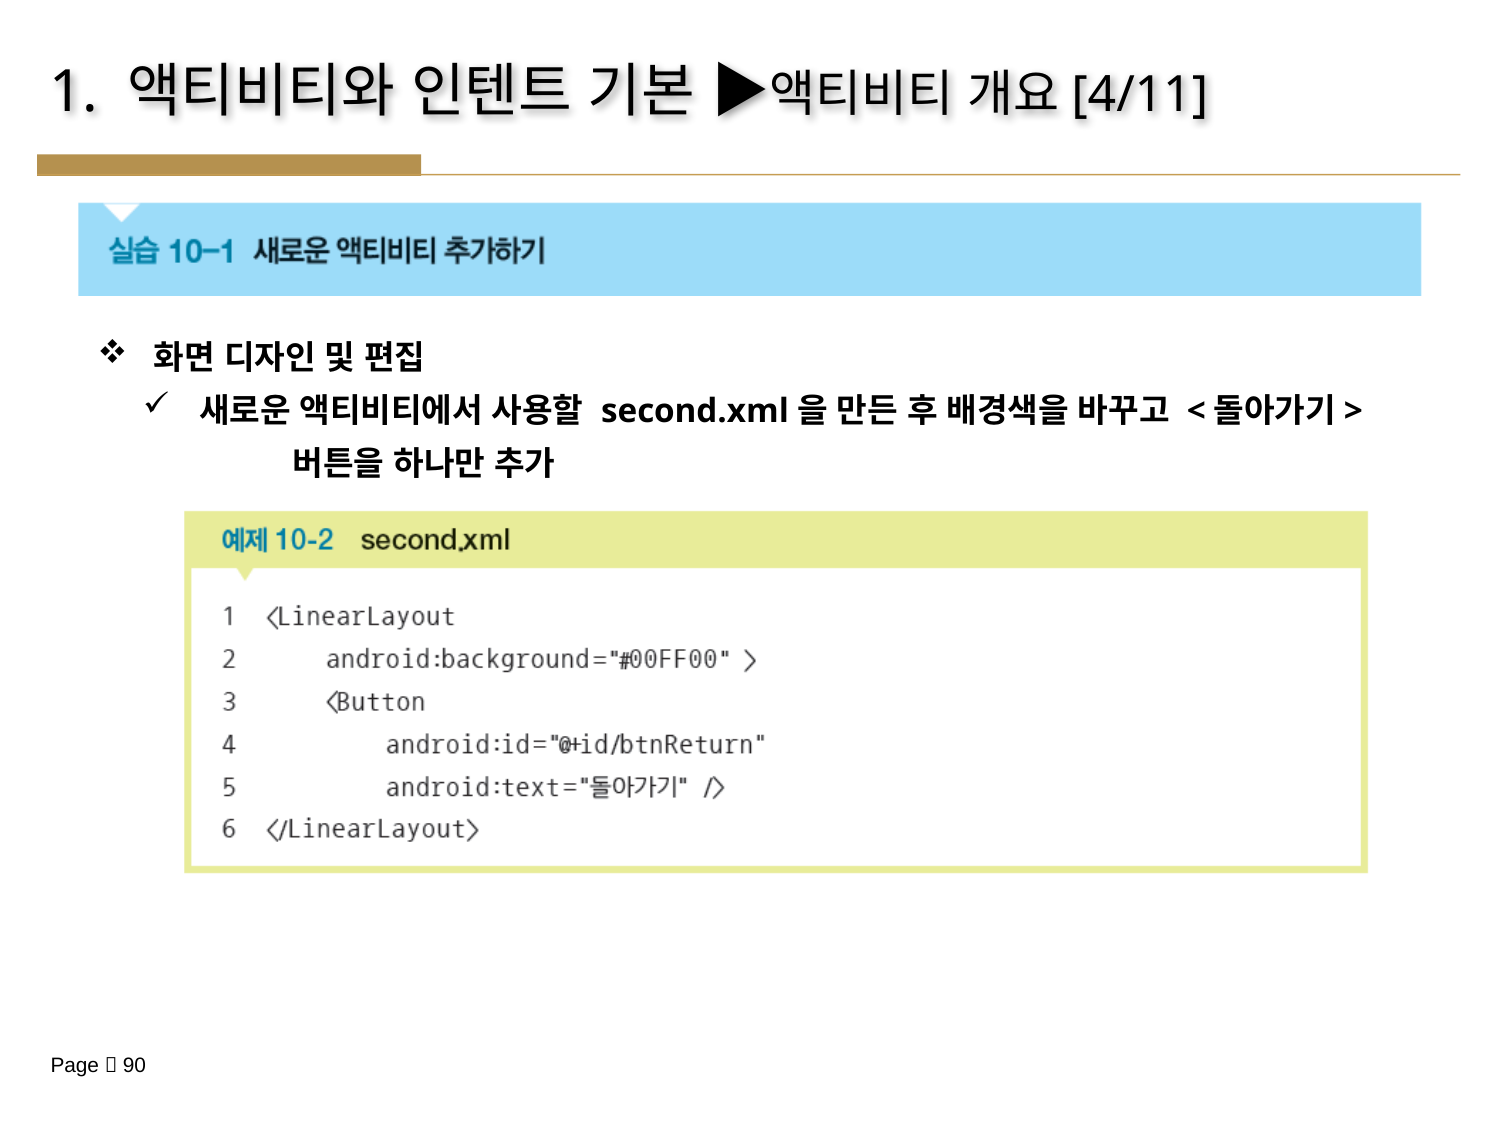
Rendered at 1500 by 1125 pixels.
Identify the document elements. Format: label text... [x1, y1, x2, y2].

picture [183, 507, 1372, 879]
picture [77, 200, 1423, 297]
title 1. 액티비티와 인텐트 기본 ▶액티비티 개요[4/11] [48, 53, 1448, 161]
list 화면 디자인 및 편집 새로운 액티비티에서 사용할 second.xml을 만든 후 배경색을 바꾸고 <돌아가기> 버튼을 하나만 추가 [54, 335, 1500, 1051]
